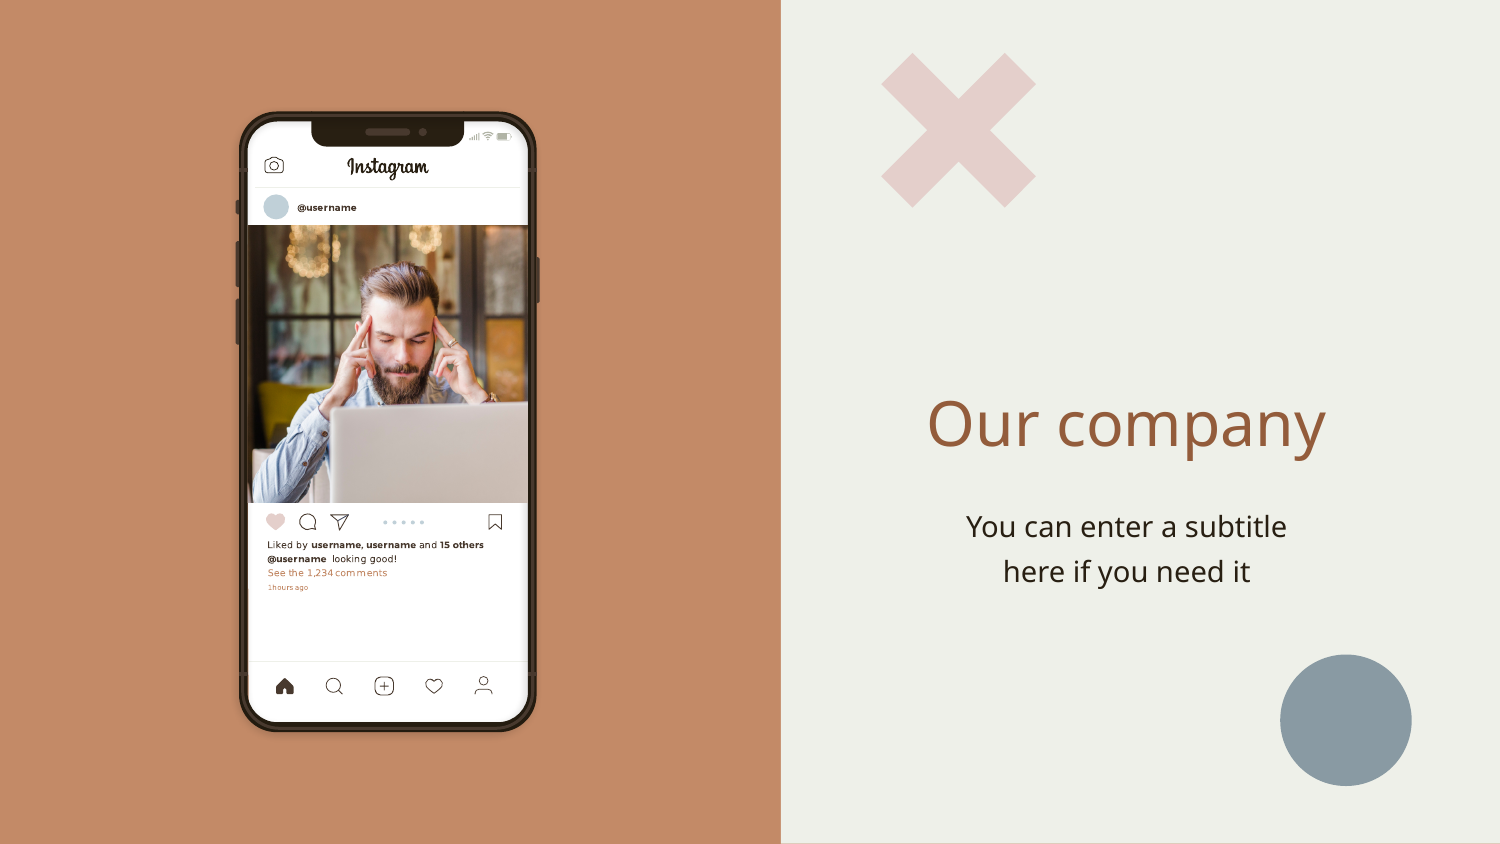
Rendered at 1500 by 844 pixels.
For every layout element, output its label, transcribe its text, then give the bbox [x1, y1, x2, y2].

title Our company [857, 352, 1397, 491]
text_box [1280, 654, 1412, 787]
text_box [235, 111, 540, 733]
picture [247, 225, 529, 503]
text_box [881, 52, 1036, 208]
subtitle You can enter a subtitle here if you need it [857, 502, 1397, 585]
